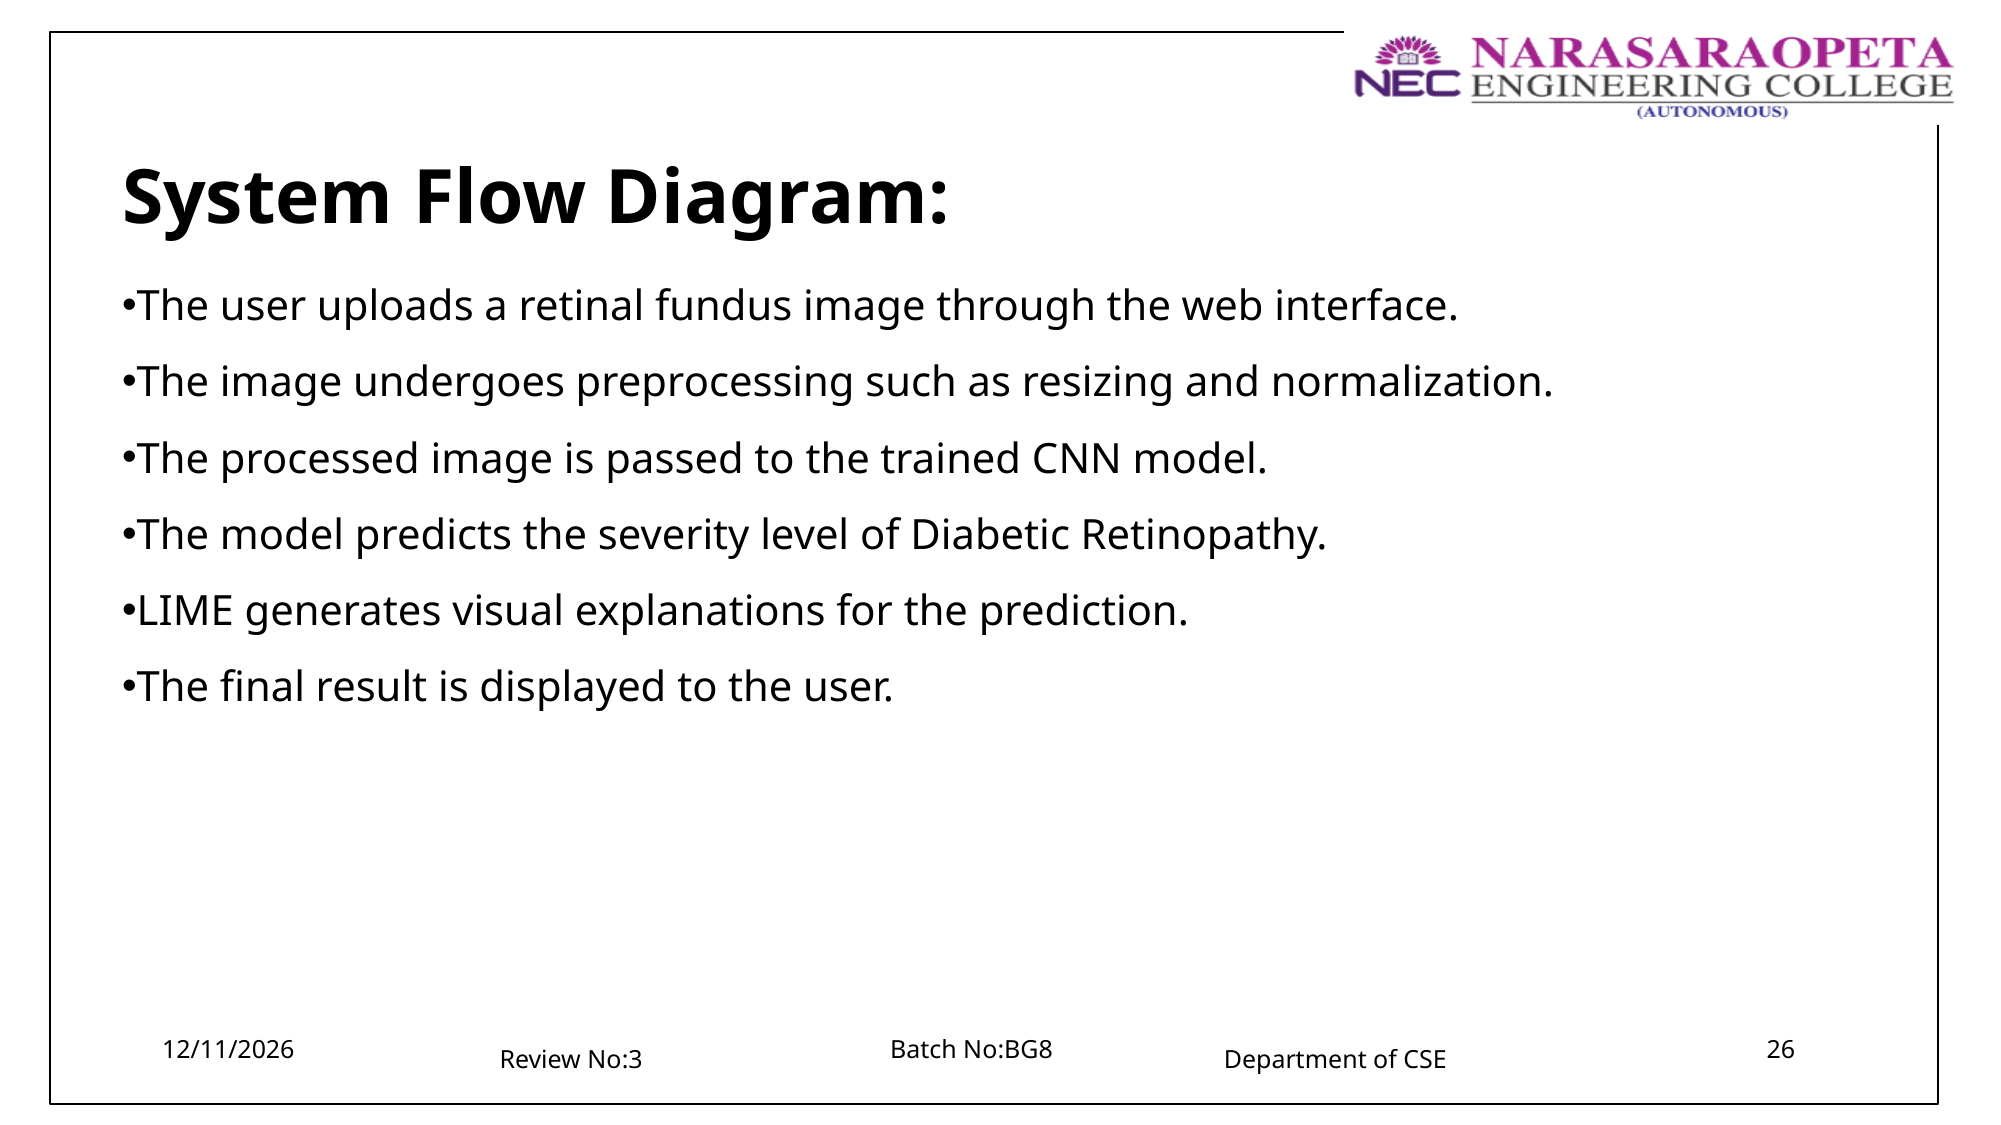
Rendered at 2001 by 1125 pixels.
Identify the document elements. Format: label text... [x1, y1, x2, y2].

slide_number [146, 1020, 314, 1081]
slide_number 26 [1530, 1020, 1811, 1081]
footer Batch No:BG8 [824, 1020, 1120, 1081]
picture [1343, 29, 1962, 125]
text_box System Flow Diagram: The user uploads a retinal fundus image through the web interface. The image undergoes preprocessing such as resizing and normalization. The processed image is passed to the trained CNN model. The model predicts the severity level of Diabetic Retinopathy. LIME generates visual explanations for the prediction. The final result is displayed to the user. [107, 141, 1670, 718]
